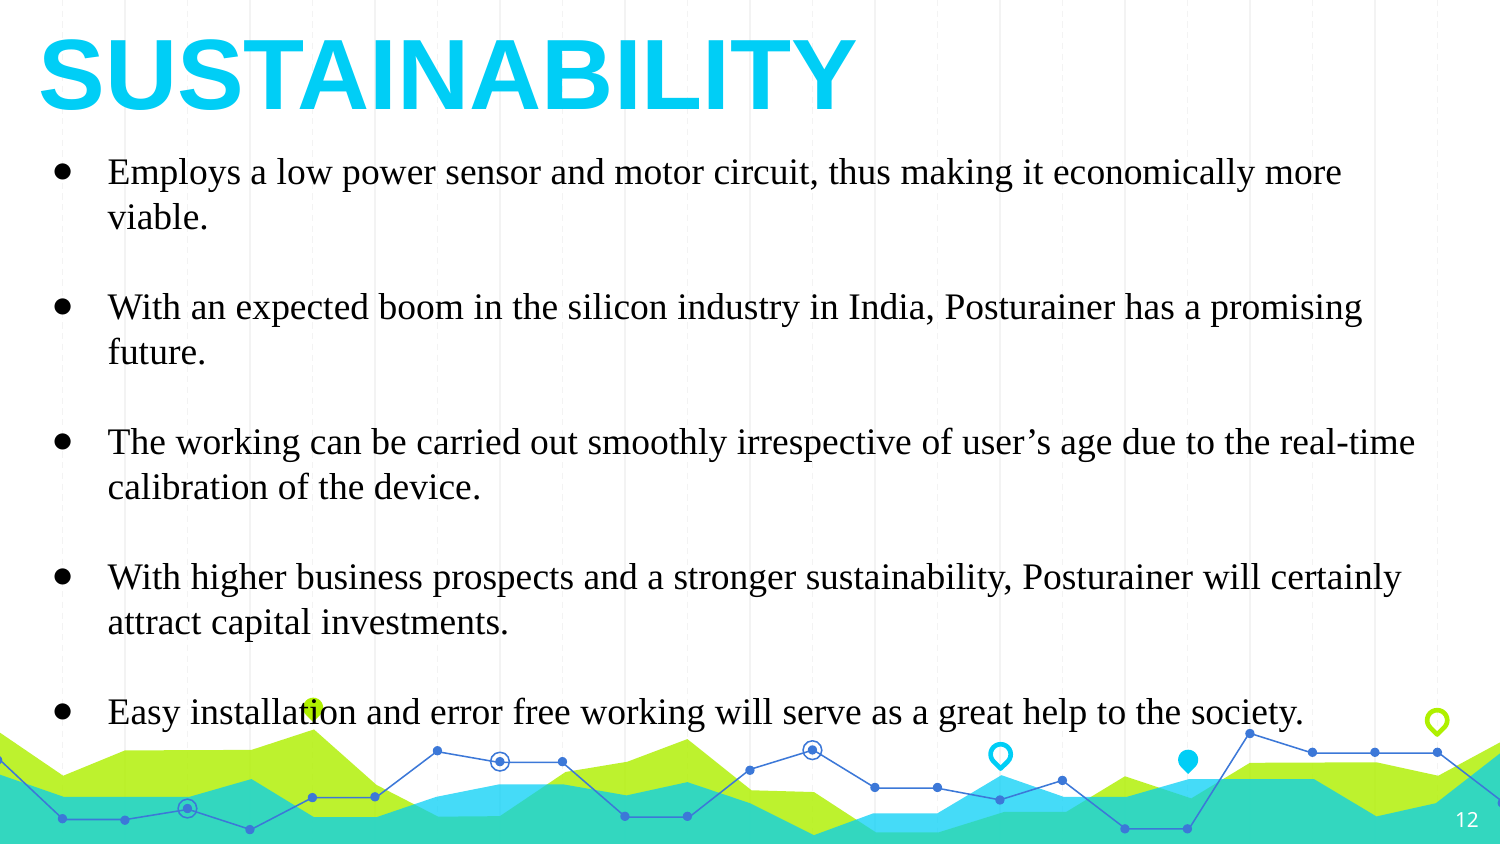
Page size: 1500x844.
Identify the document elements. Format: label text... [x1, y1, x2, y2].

title SUSTAINABILITY [0, 27, 917, 145]
slide_number ‹#› [1403, 791, 1494, 844]
text_box Employs a low power sensor and motor circuit, thus making it economically more viable. With an expected boom in the silicon industry in India, Posturainer has a promising future. The working can be carried out smoothly irrespective of user’s age due to the real-time calibration of the device. With higher business prospects and a stronger sustainability, Posturainer will certainly attract capital investments. Easy installation and error free working will serve as a great help to the society. [17, 131, 1469, 680]
